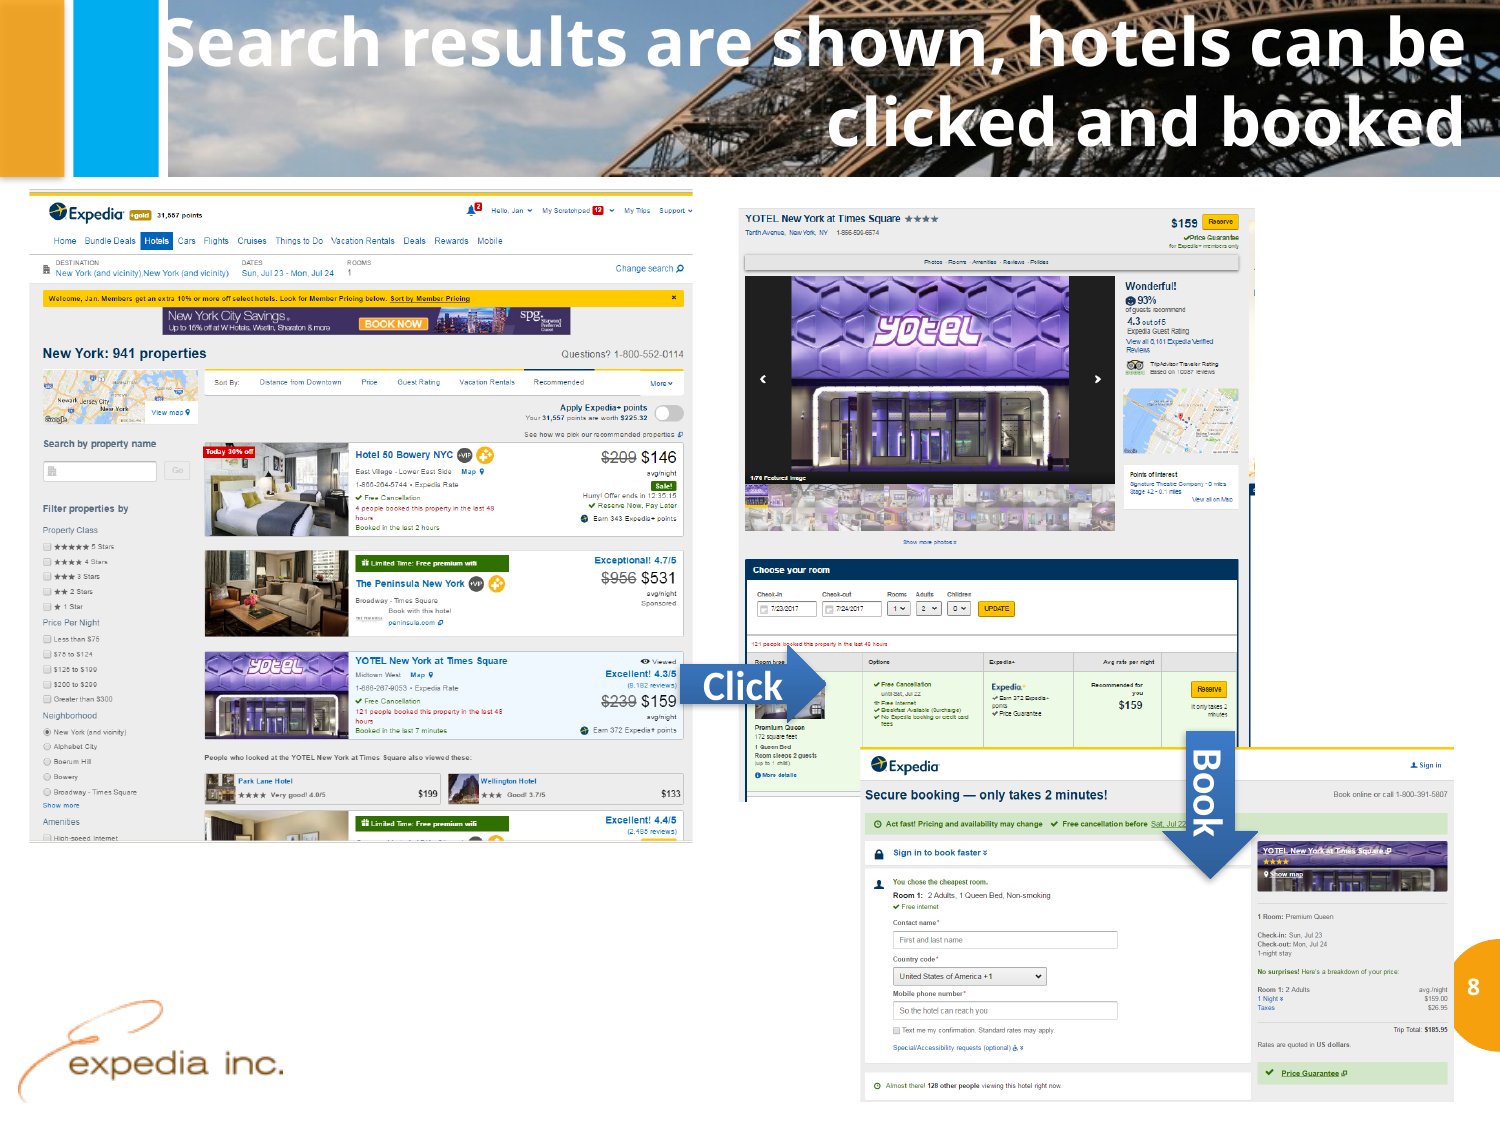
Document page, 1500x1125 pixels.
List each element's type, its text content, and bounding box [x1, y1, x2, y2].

slide_number 7 [1460, 964, 1500, 1025]
picture [738, 208, 1455, 1102]
picture [18, 1000, 283, 1103]
picture [29, 188, 693, 861]
title Search results are shown, hotels can be clicked and booked [132, 13, 1483, 147]
picture [168, 0, 1500, 177]
text_box Click [697, 664, 733, 704]
